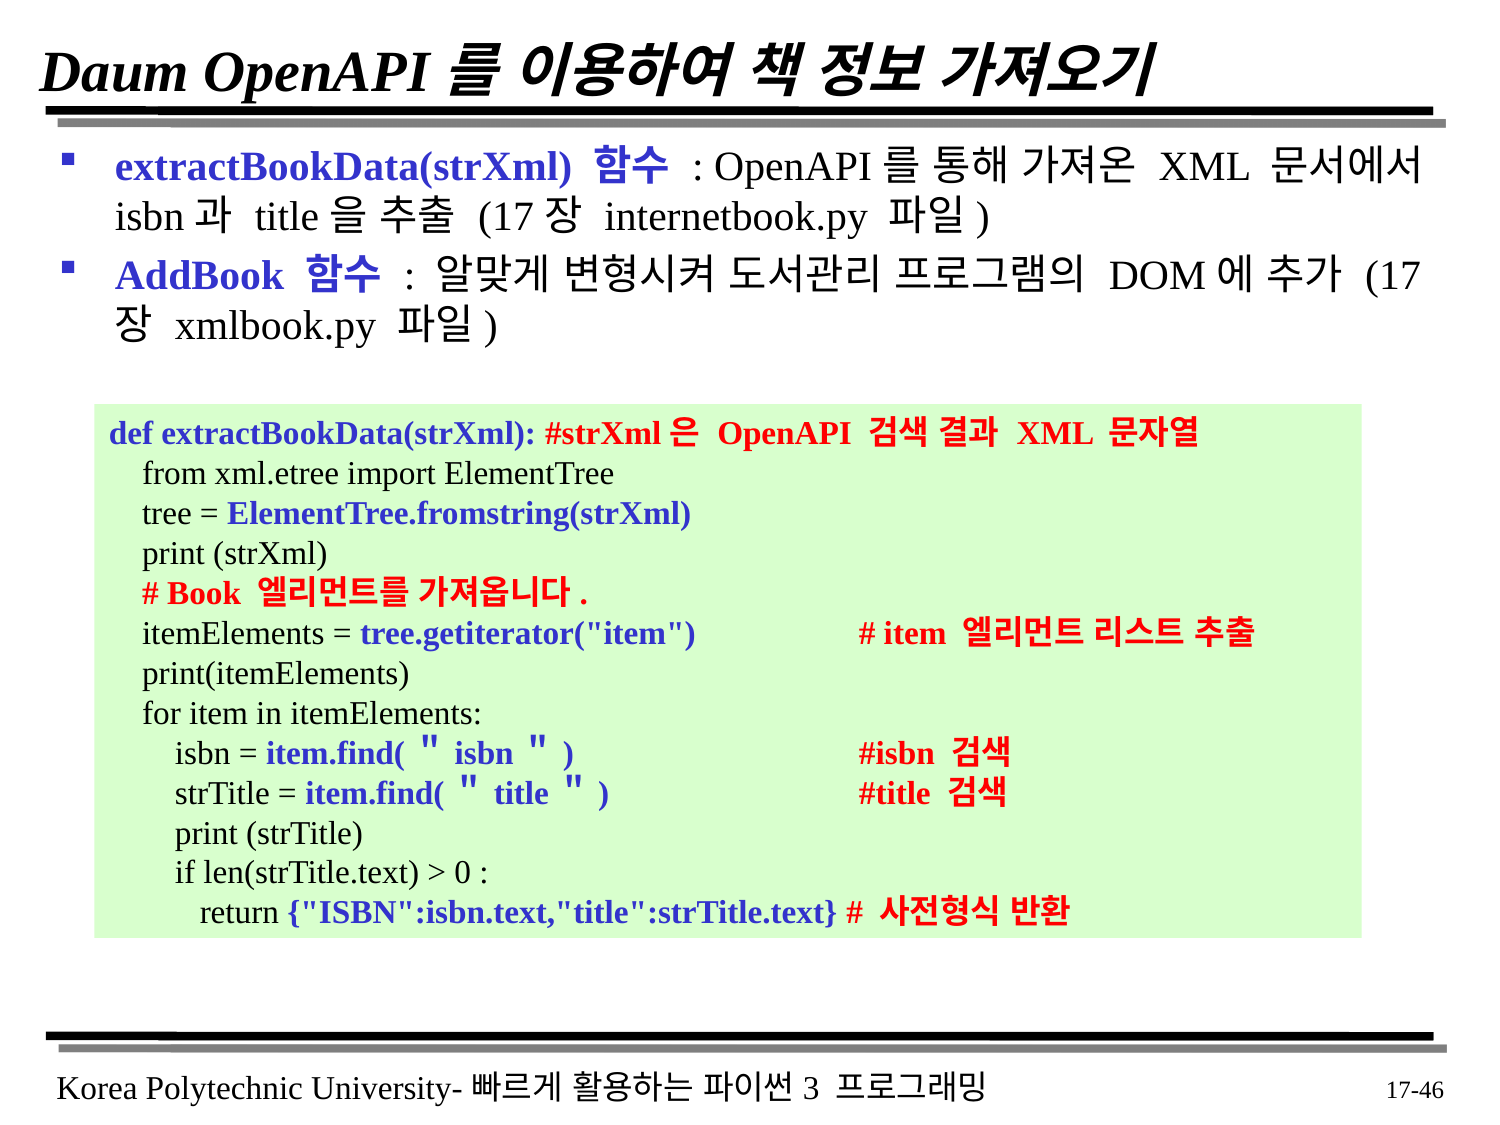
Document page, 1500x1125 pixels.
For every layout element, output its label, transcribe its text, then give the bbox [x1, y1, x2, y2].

text_box def extractBookData(strXml): #strXml은 OpenAPI 검색 결과 XML 문자열 from xml.etree import ElementTree tree = ElementTree.fromstring(strXml) print (strXml) # Book 엘리먼트를 가져옵니다. itemElements = tree.getiterator("item") # item 엘리먼트 리스트 추출 print(itemElements) for item in itemElements: isbn = item.find(＂isbn＂) #isbn 검색 strTitle = item.find(＂title＂) #title 검색 print (strTitle) if len(strTitle.text) > 0 : return {"ISBN":isbn.text,"title":strTitle.text} # 사전형식 반환 [94, 404, 1362, 938]
title Daum OpenAPI를 이용하여 책 정보 가져오기 [25, 25, 1301, 101]
text_box extractBookData(strXml) 함수 : OpenAPI를 통해 가져온 XML 문서에서 isbn과 title을 추출 (17장 internetbook.py 파일) AddBook 함수 : 알맞게 변형시켜 도서관리 프로그램의 DOM에 추가 (17장 xmlbook.py 파일) [43, 131, 1450, 977]
text_box [704, 189, 736, 266]
slide_number 17-46 [1333, 1066, 1460, 1115]
